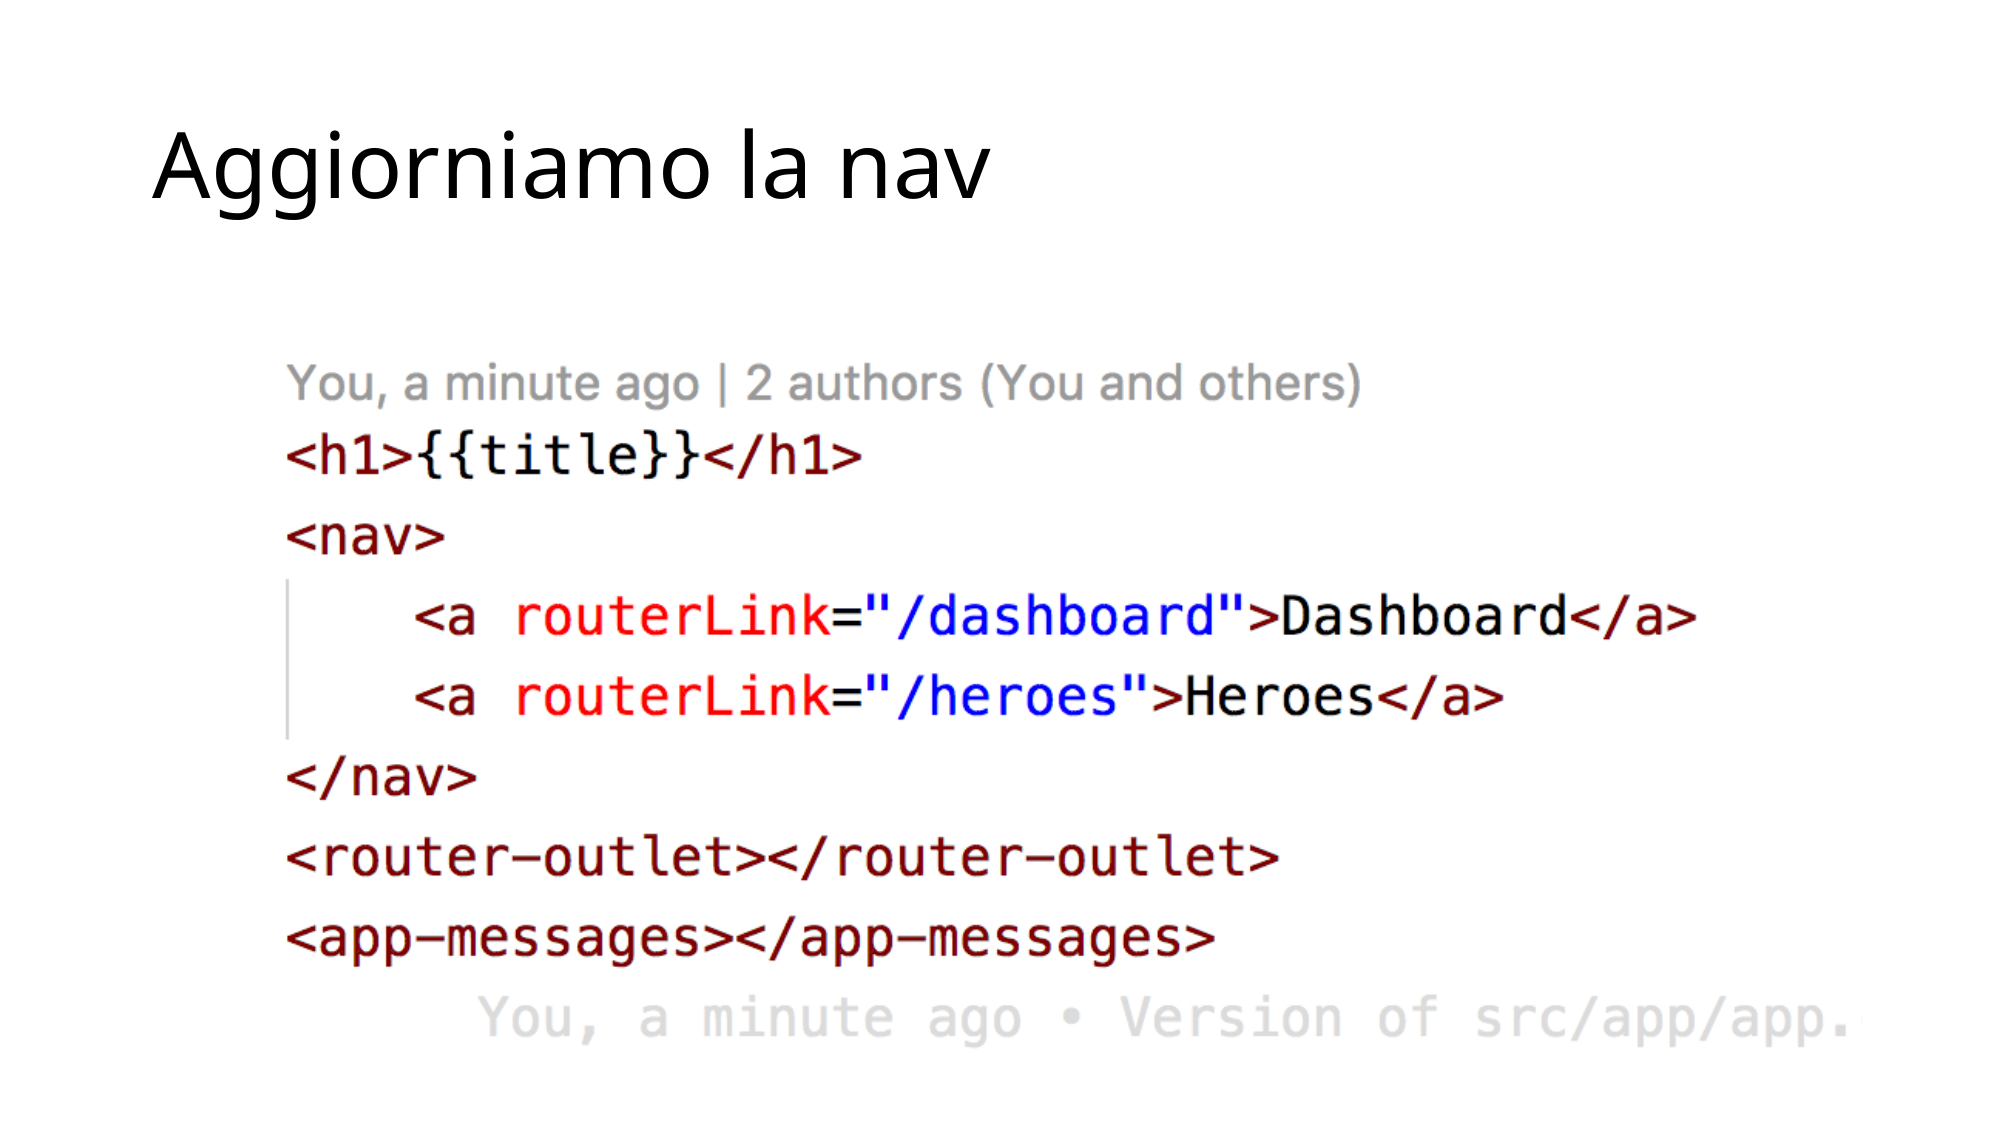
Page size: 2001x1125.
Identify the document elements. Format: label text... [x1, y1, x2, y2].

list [246, 357, 1863, 1058]
title Aggiorniamo la nav [137, 59, 1863, 278]
